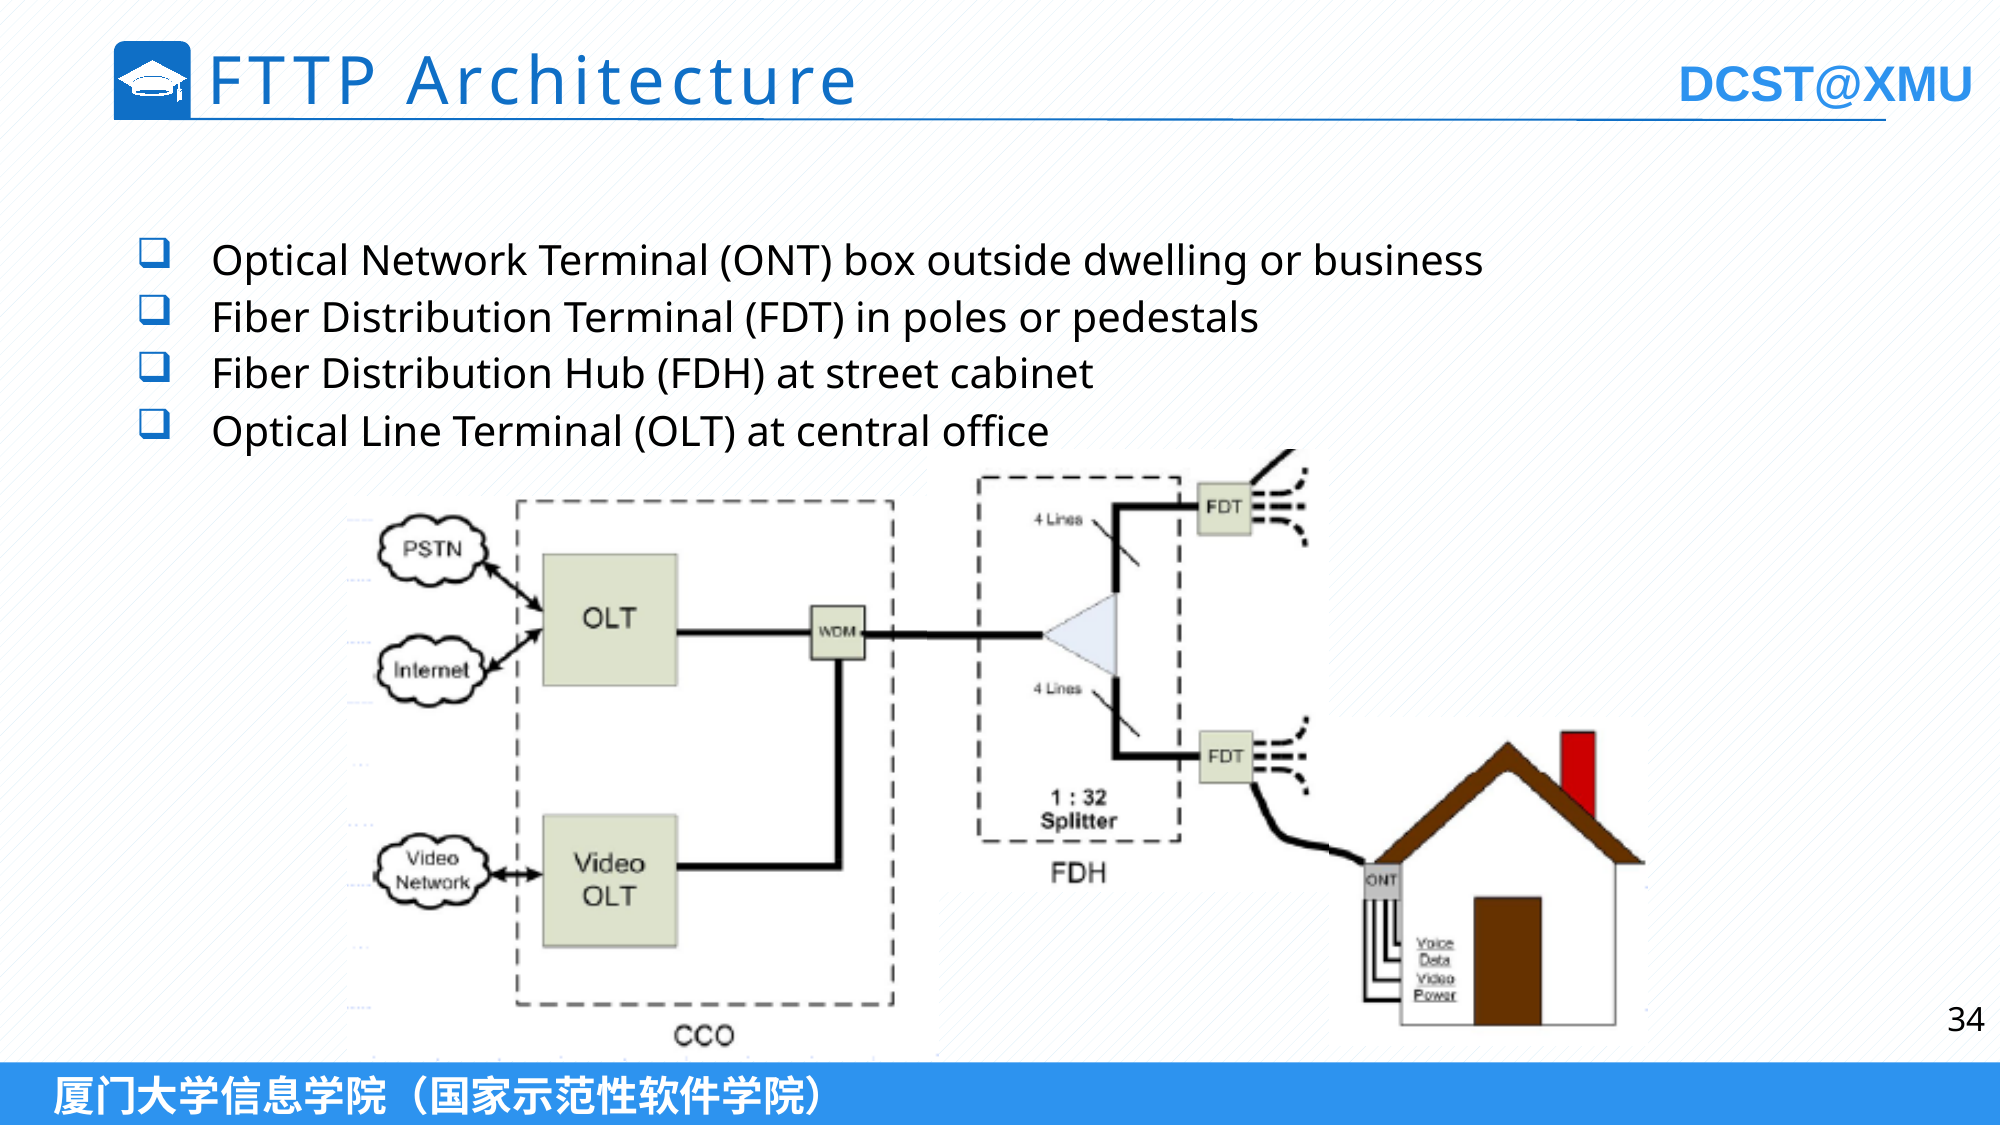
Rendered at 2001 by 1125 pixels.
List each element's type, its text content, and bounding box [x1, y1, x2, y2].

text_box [347, 449, 1648, 1061]
list FTTP Architecture [192, 30, 1843, 181]
text_box Optical Network Terminal (ONT) box outside dwelling or business Fiber Distribution Terminal (FDT) in poles or pedestals Fiber Distribution Hub (FDH) at street cabinet Optical Line Terminal (OLT) at central office [121, 219, 1818, 1023]
text_box 34 [1884, 990, 2000, 1066]
